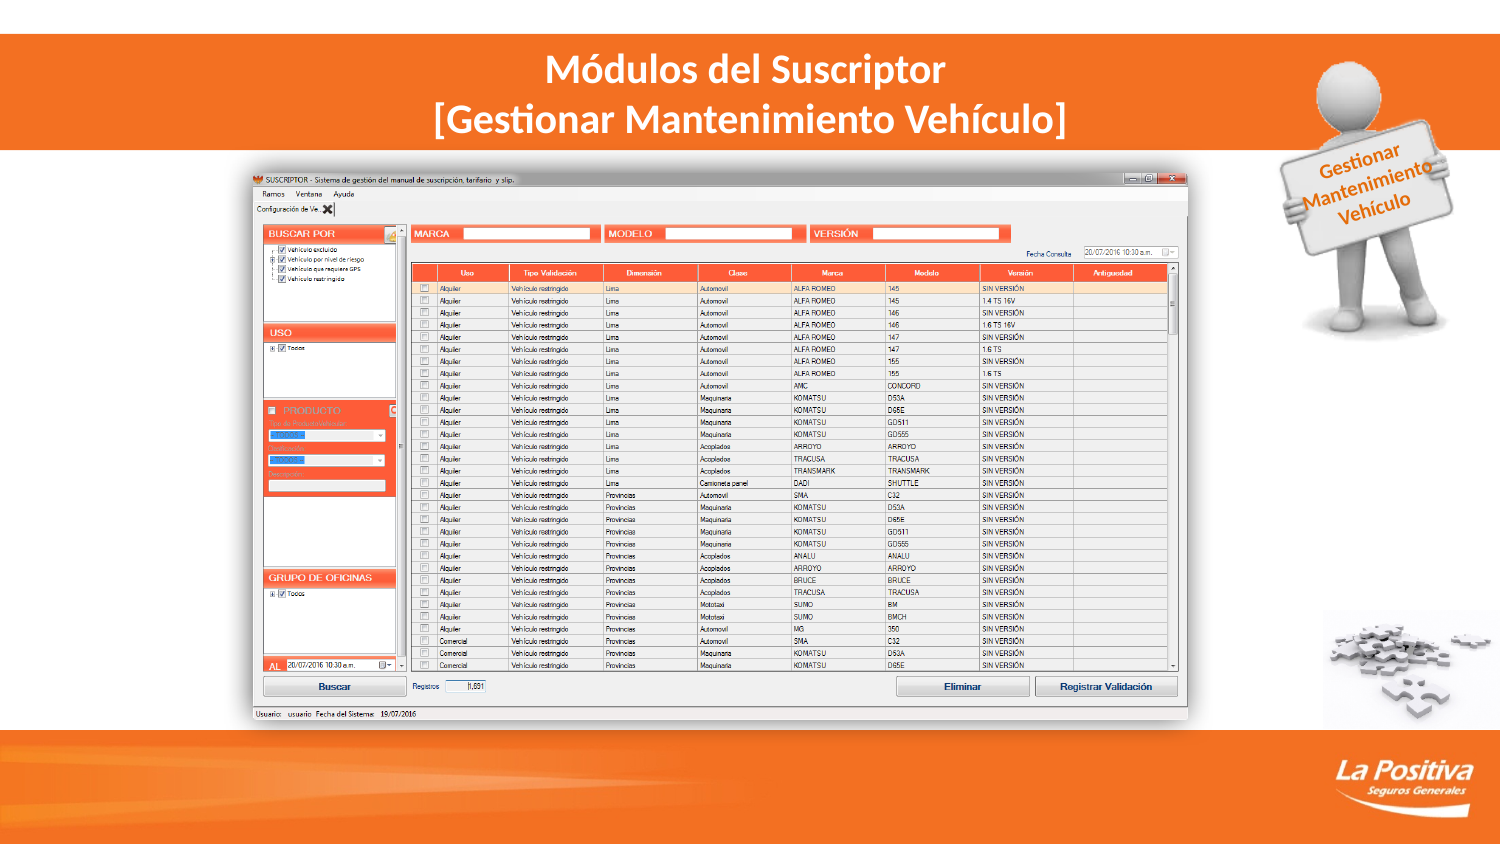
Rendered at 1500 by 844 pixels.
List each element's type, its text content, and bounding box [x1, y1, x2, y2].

picture [253, 173, 1188, 721]
picture [1239, 30, 1495, 372]
picture [0, 730, 1500, 844]
title Módulos del Suscriptor [Gestionar Mantenimiento Vehículo] [0, 33, 1235, 151]
picture [1322, 610, 1500, 729]
